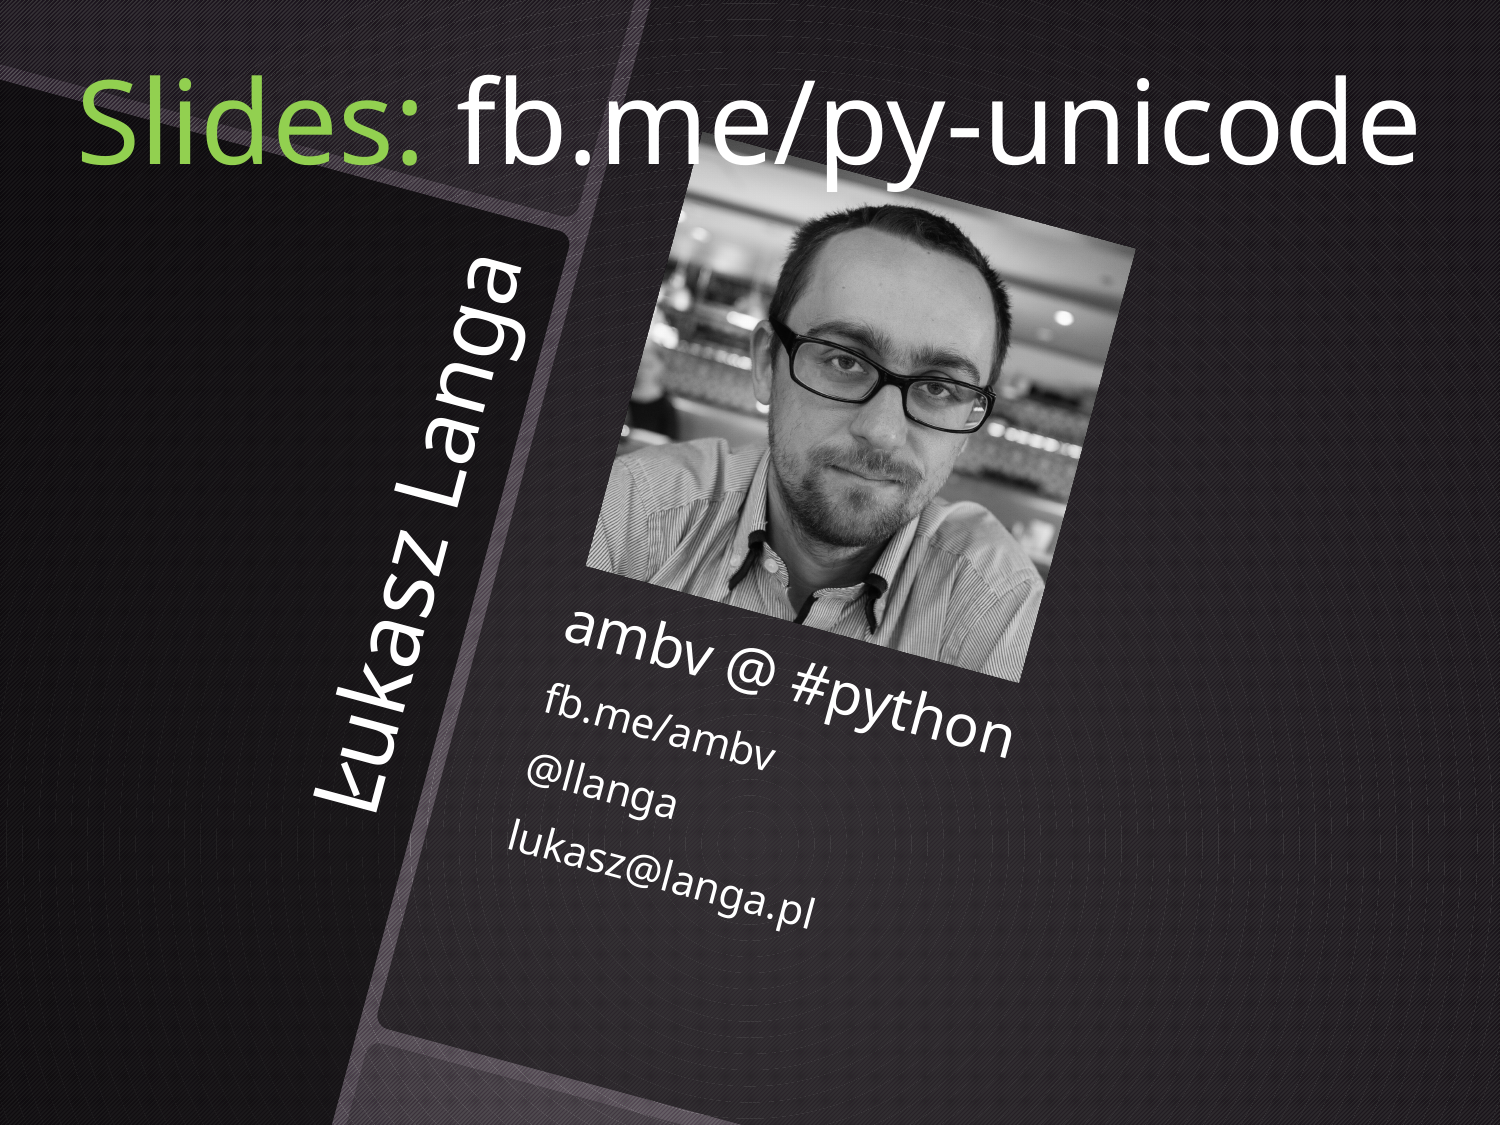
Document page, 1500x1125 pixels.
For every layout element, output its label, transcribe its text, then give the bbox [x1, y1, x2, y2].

picture [585, 181, 1136, 683]
text_box Slides: fb.me/py-unicode [62, 40, 1438, 196]
title Lukasz Langa [69, 196, 554, 1056]
text_box – [295, 721, 429, 831]
list ambv @ #python fb.me/ambv @llanga lukasz@langa.pl [466, 253, 1500, 1125]
